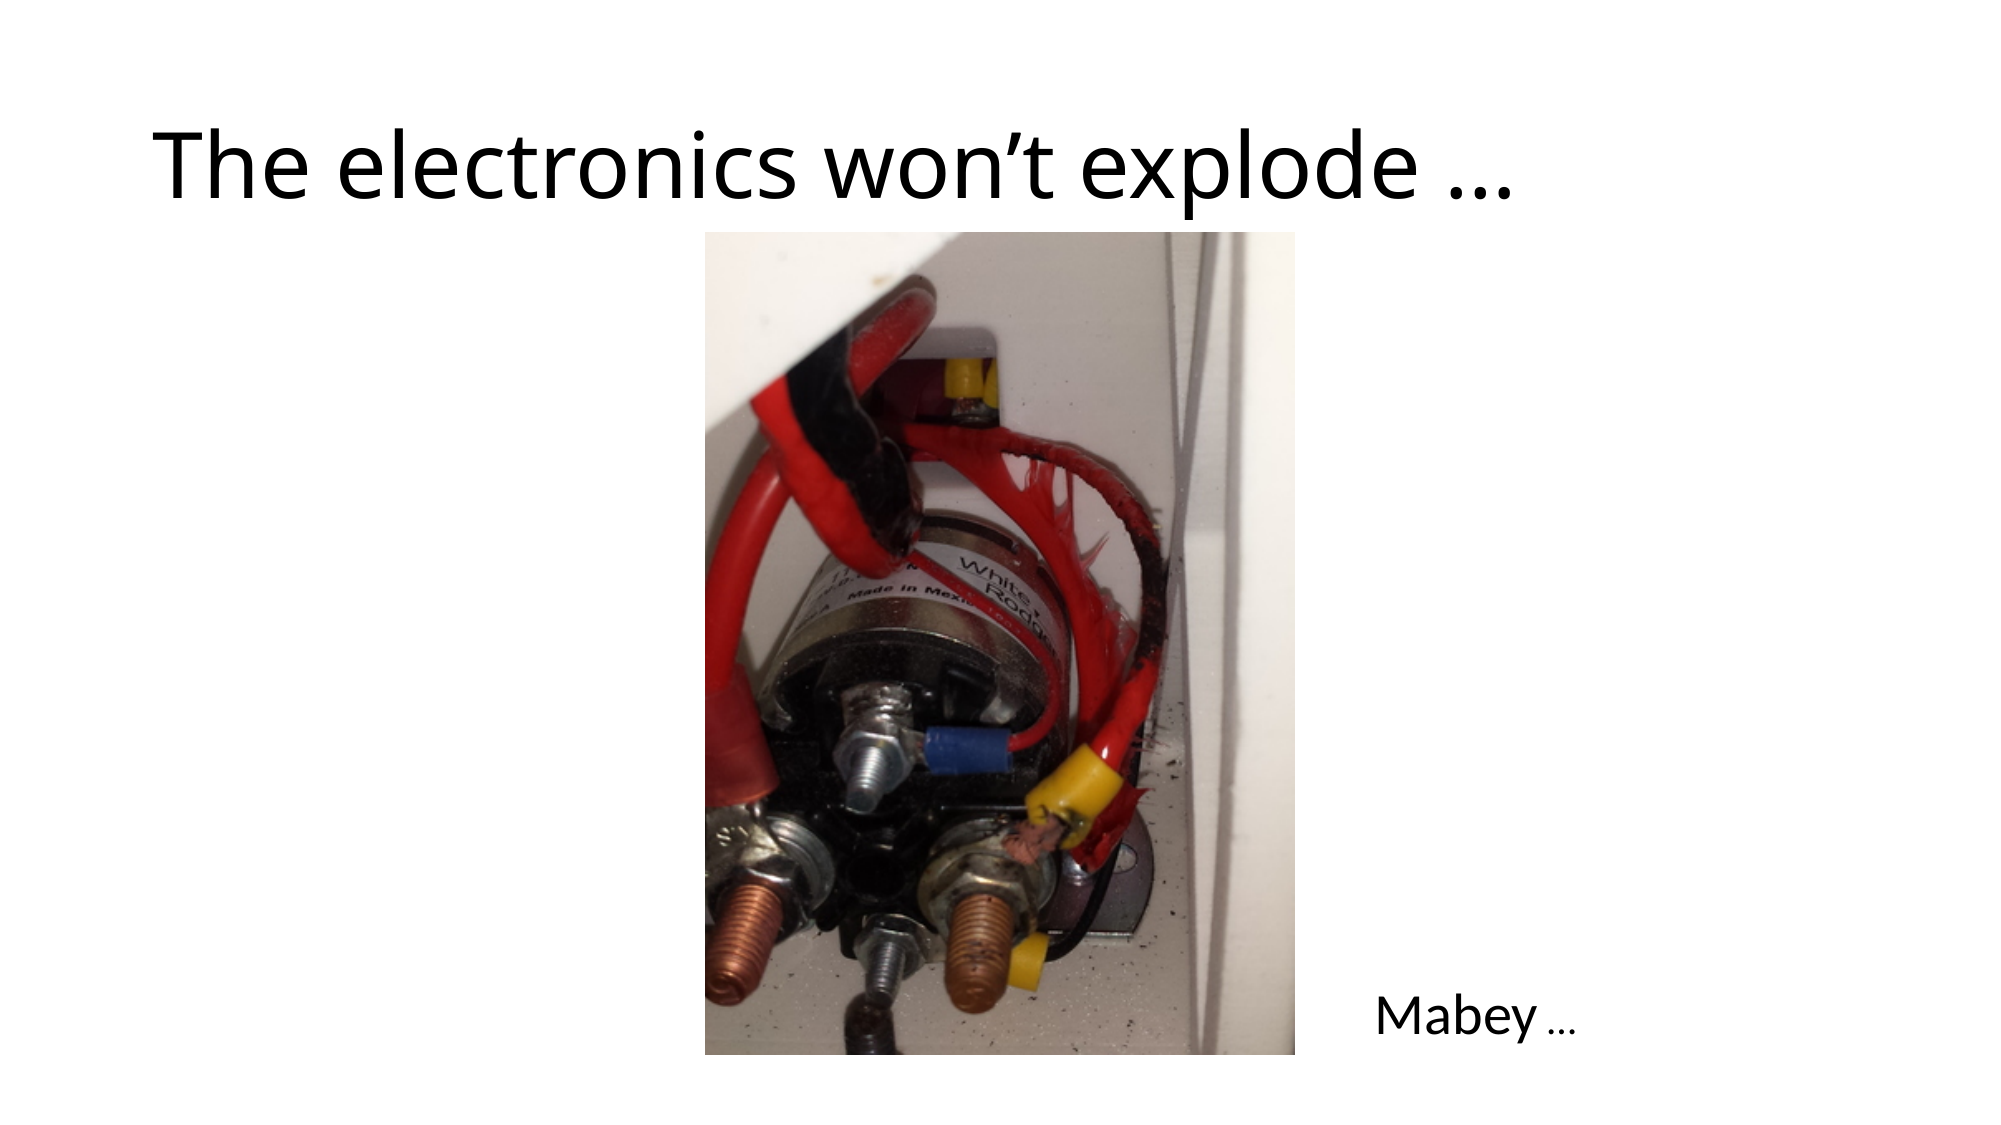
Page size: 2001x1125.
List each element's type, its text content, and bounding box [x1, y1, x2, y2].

picture [705, 232, 1295, 1055]
title The electronics won’t explode … [137, 59, 1863, 278]
text_box Mabey … [1360, 968, 1735, 1054]
